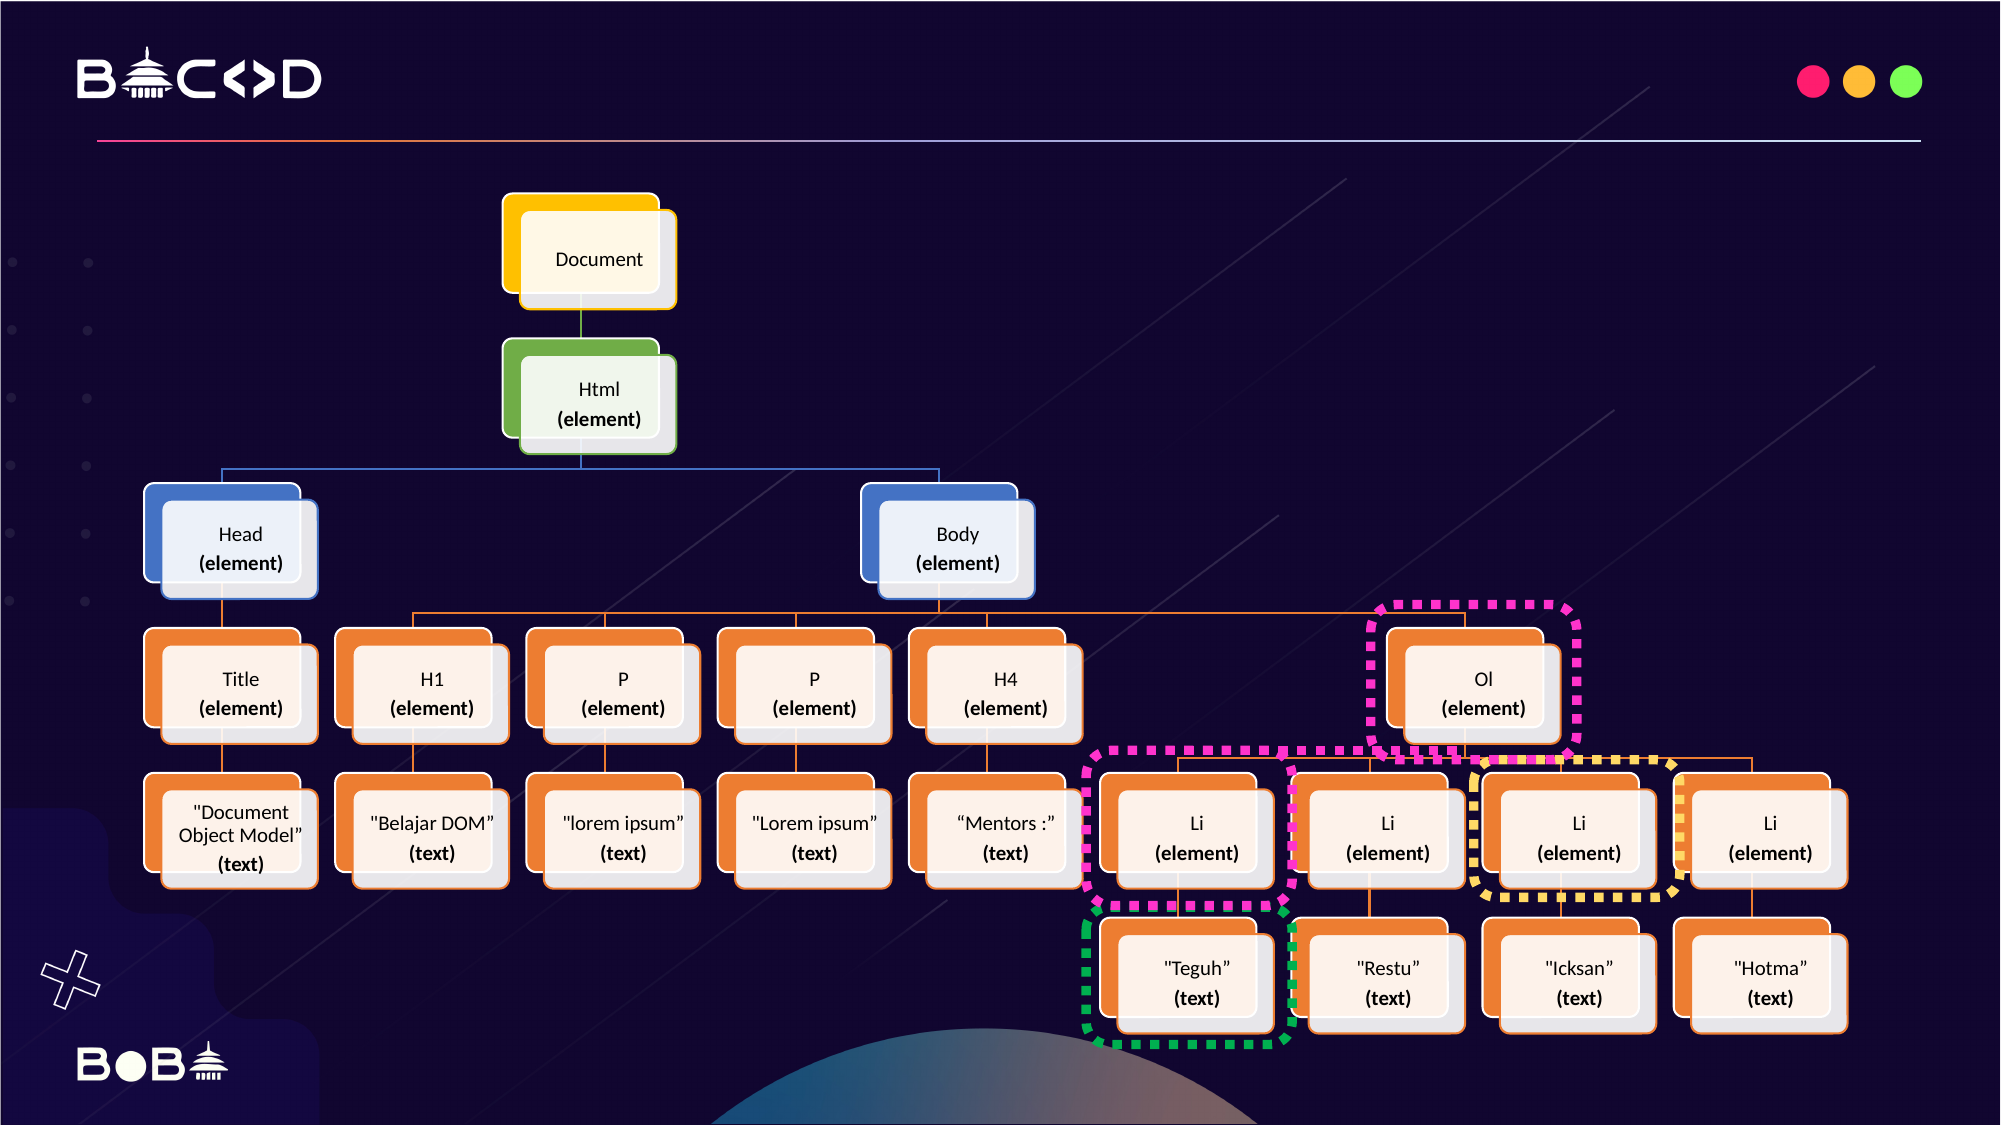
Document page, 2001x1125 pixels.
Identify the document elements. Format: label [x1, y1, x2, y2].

picture [0, 0, 2001, 1125]
text_box [1088, 1034, 1290, 1046]
text_box [72, 193, 1920, 1034]
